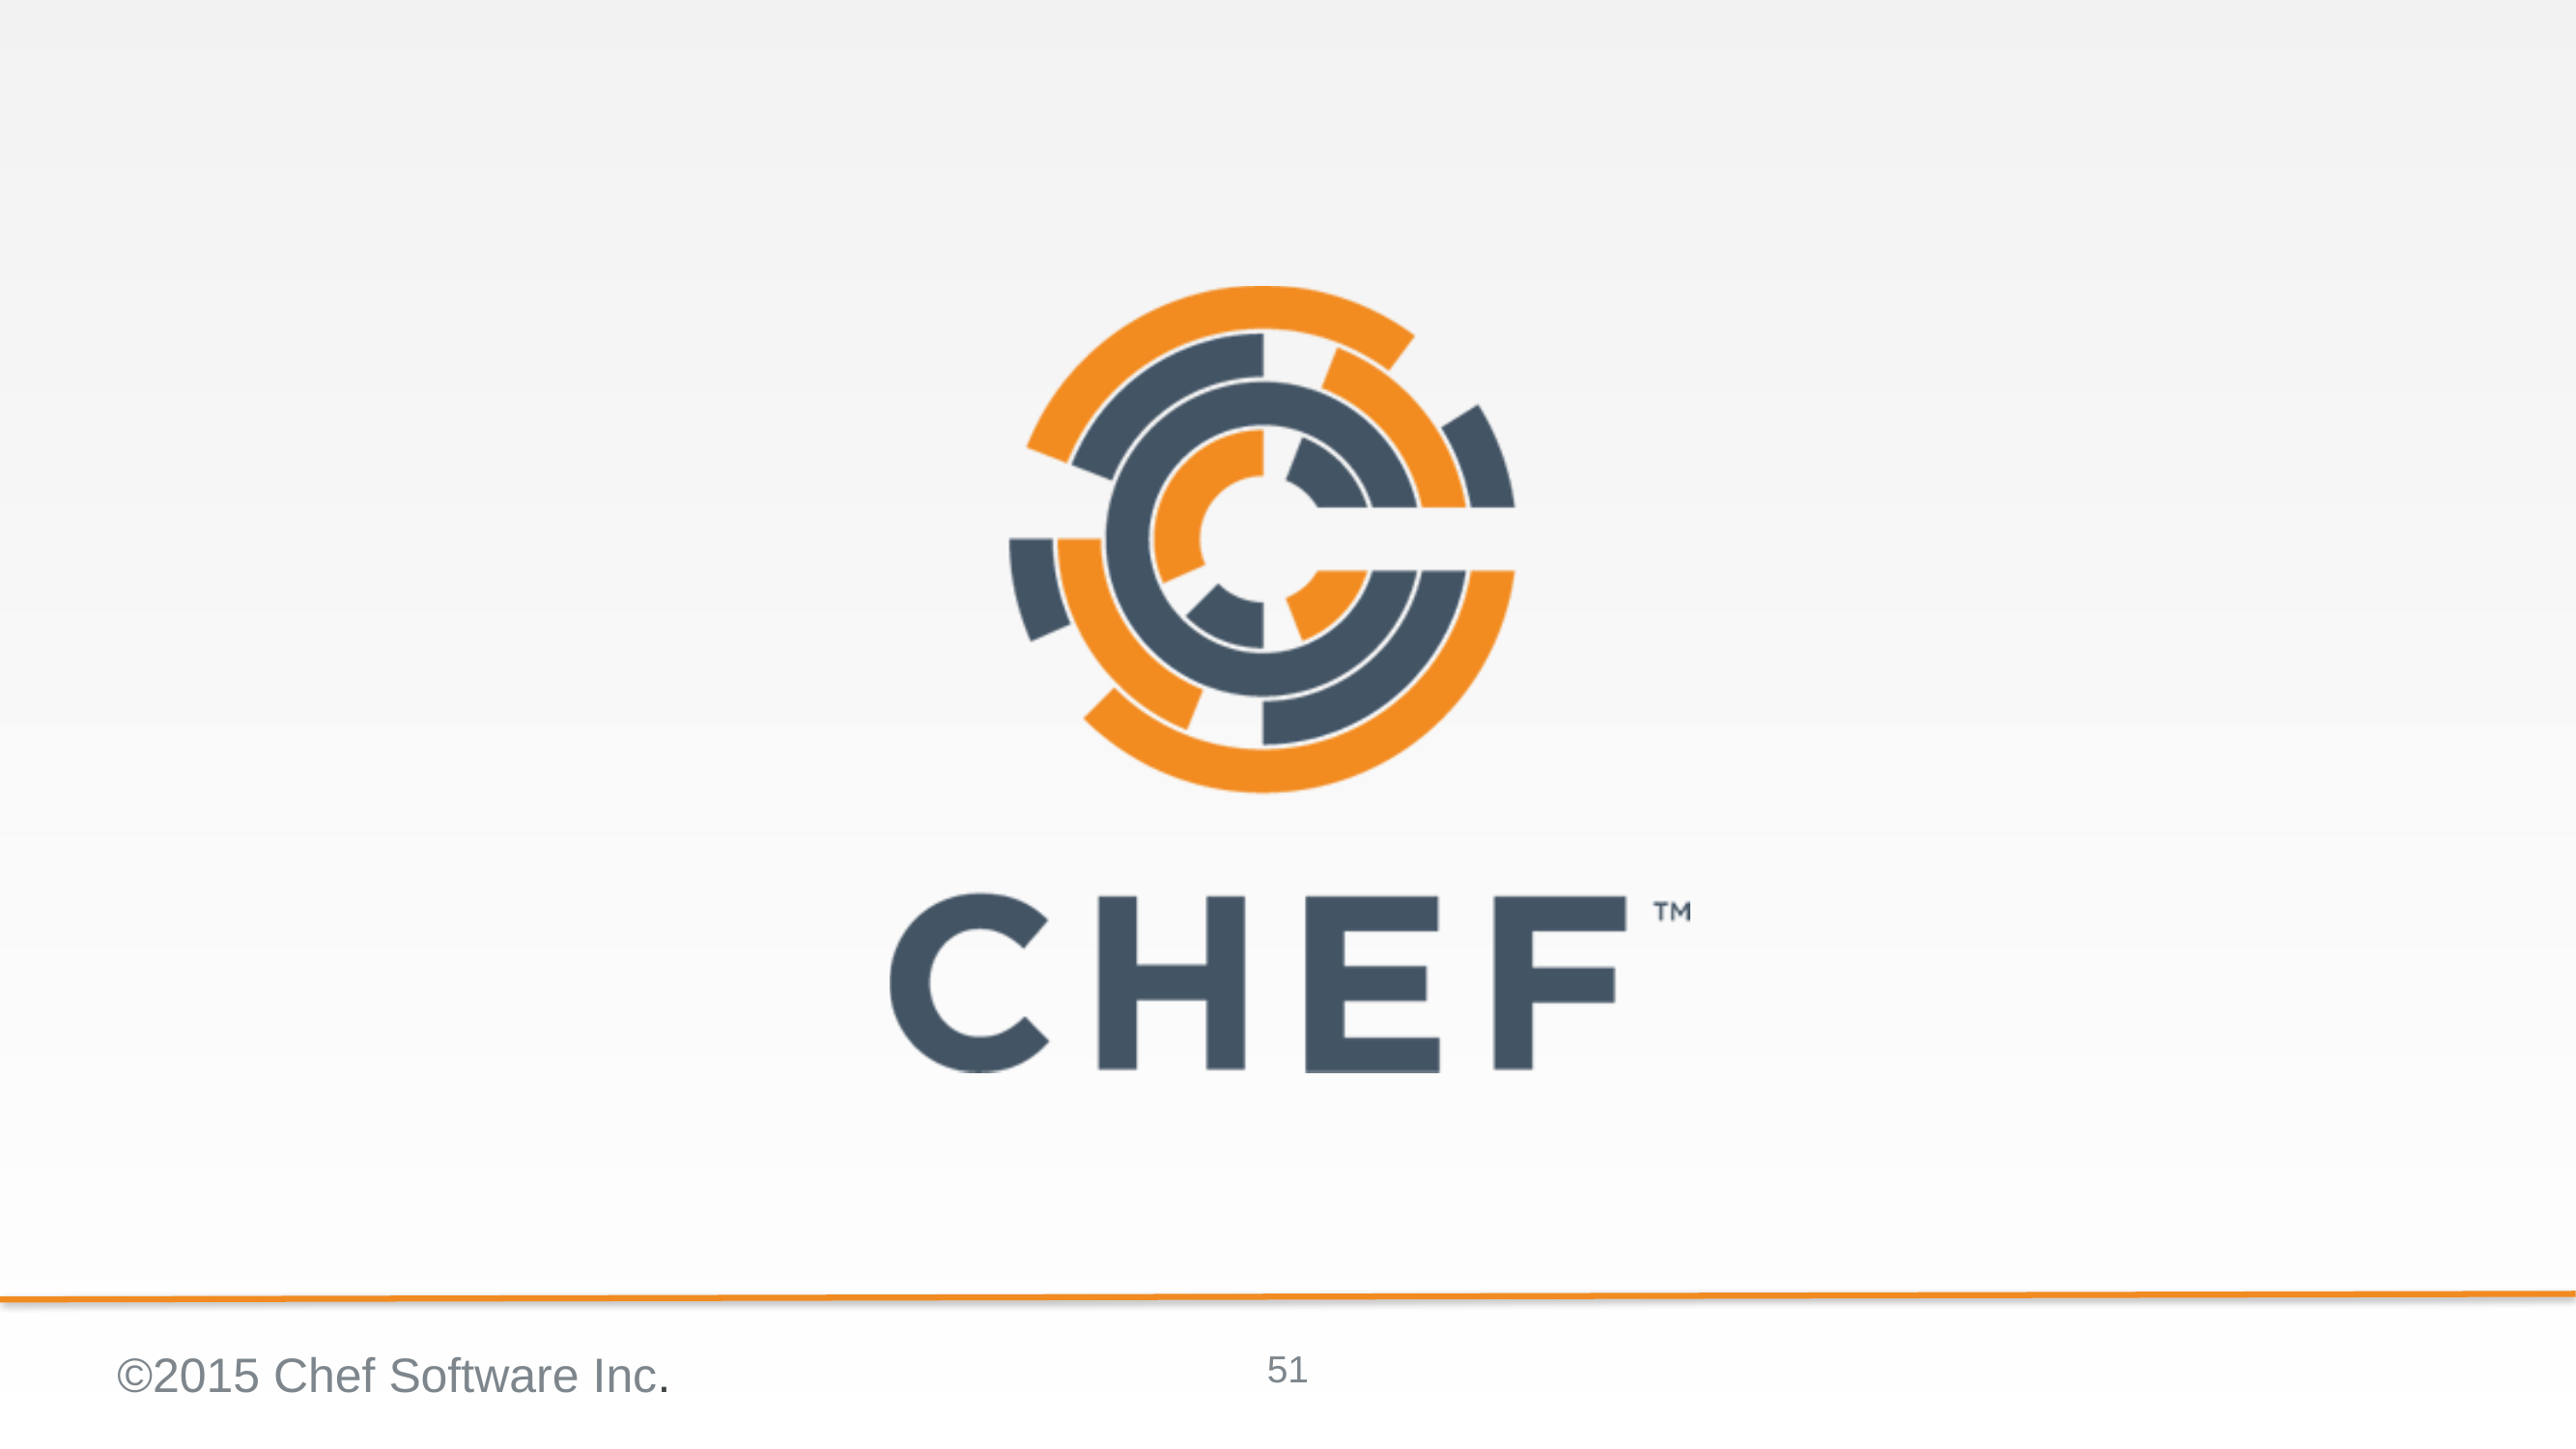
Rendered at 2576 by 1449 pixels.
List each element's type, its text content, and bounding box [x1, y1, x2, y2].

footer ©2015 Chef Software Inc. [102, 1336, 948, 1418]
picture [890, 286, 1690, 1073]
slide_number 51 [1172, 1338, 1403, 1416]
